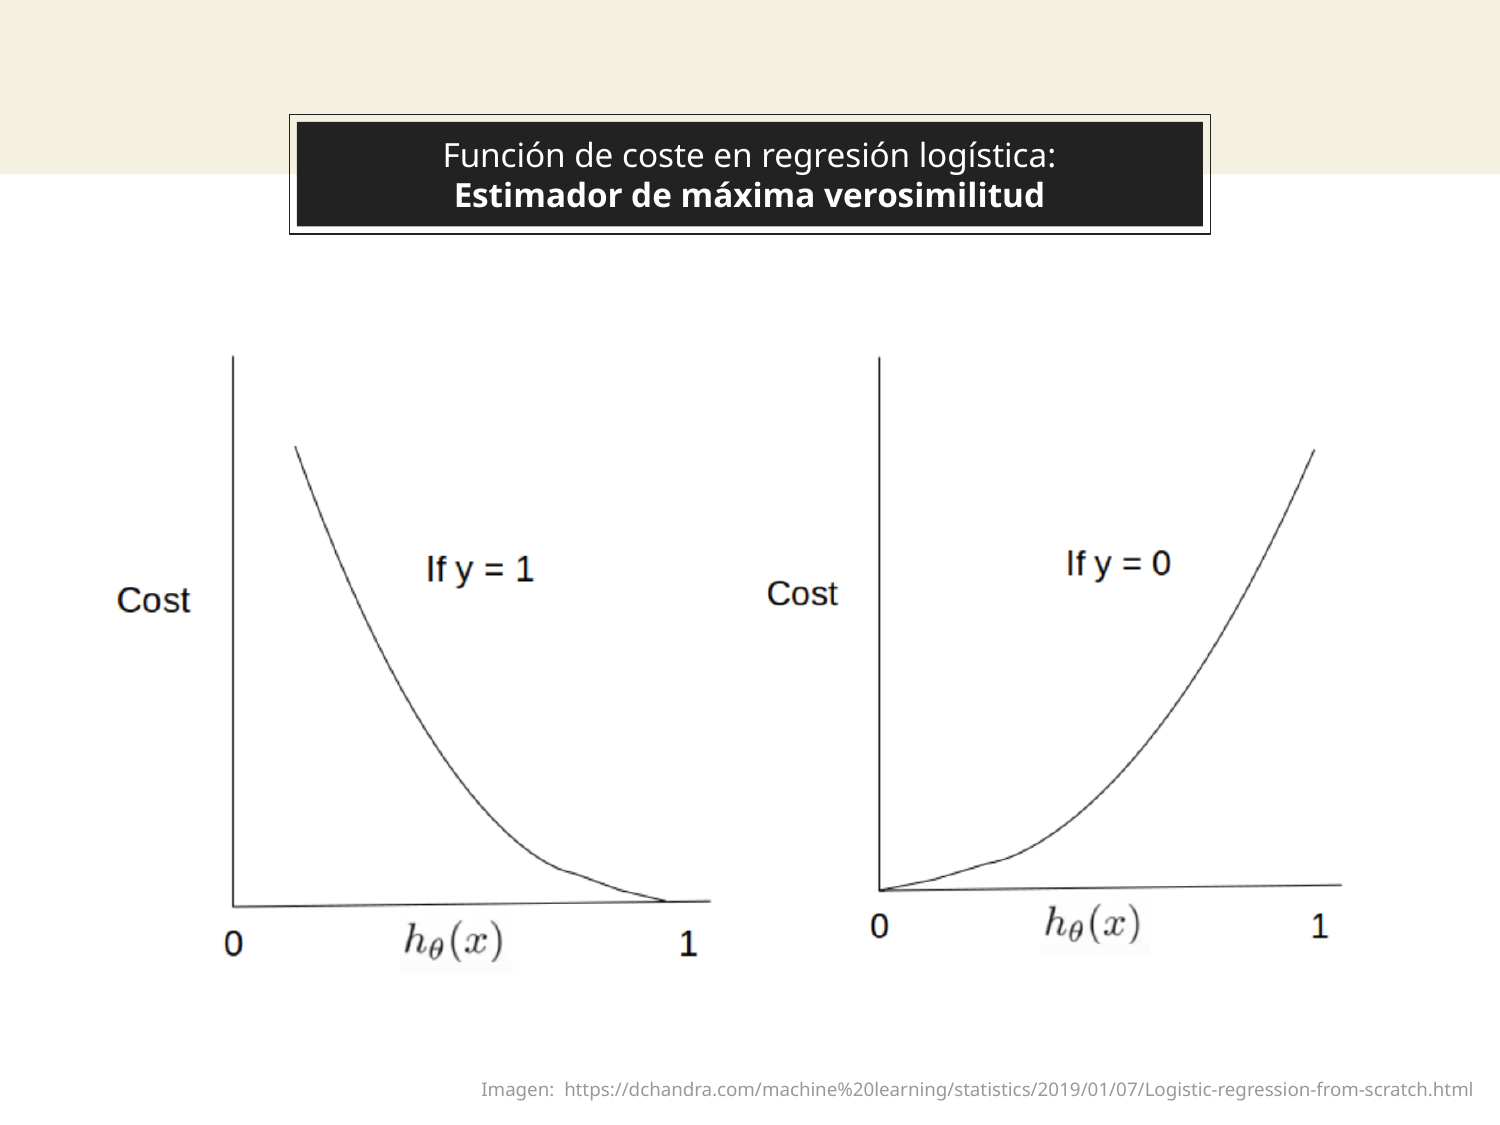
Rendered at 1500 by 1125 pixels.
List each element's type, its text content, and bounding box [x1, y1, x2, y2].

picture [58, 316, 1424, 990]
text_box Imagen: https://dchandra.com/machine%20learning/statistics/2019/01/07/Logistic-regression-from-scratch.html [343, 1066, 1488, 1112]
title Función de coste en regresión logística: Estimador de máxima verosimilitud [296, 121, 1203, 227]
